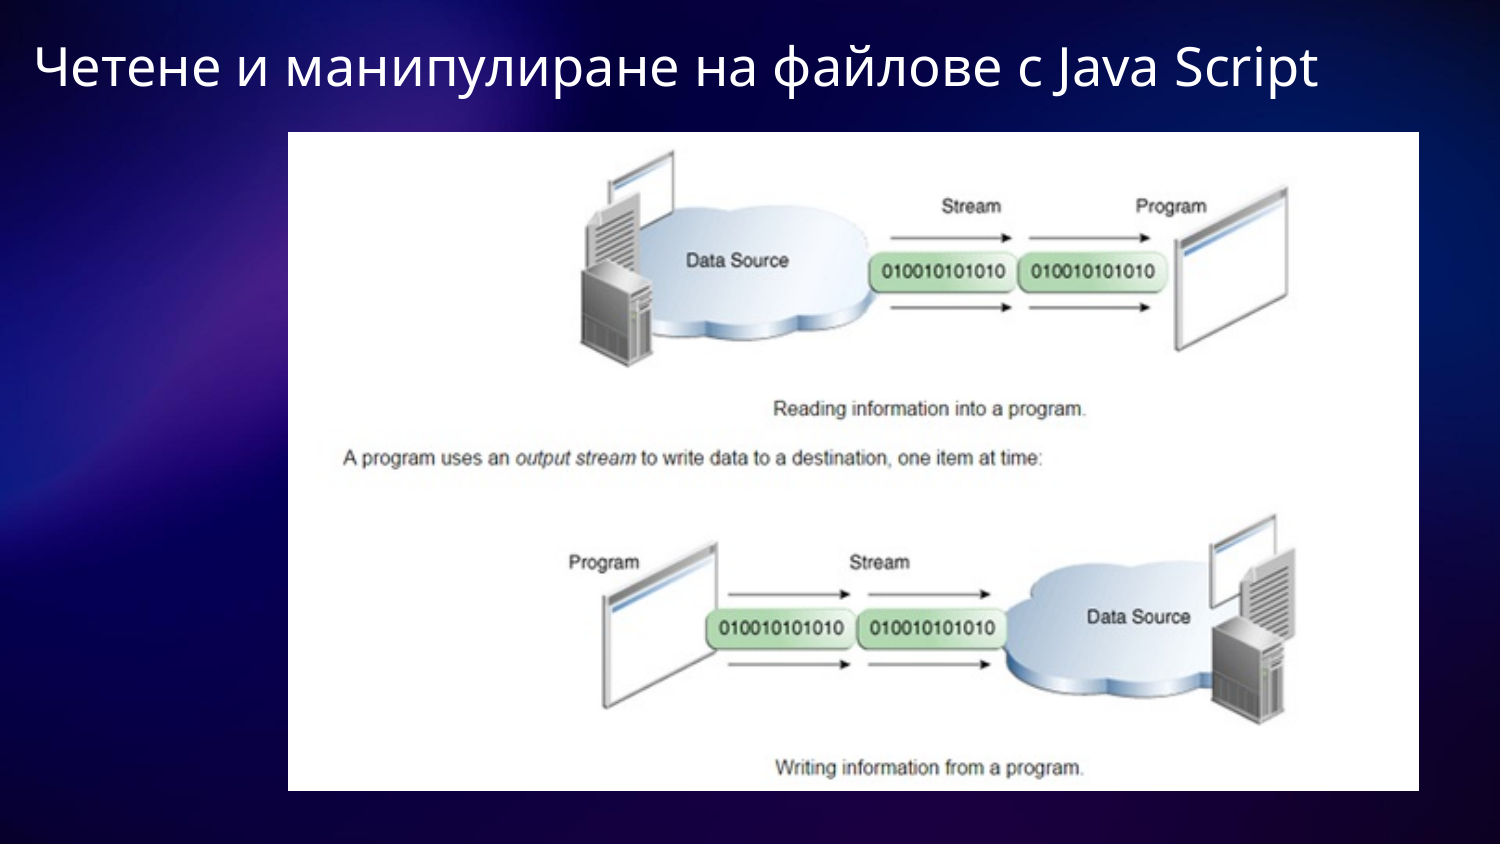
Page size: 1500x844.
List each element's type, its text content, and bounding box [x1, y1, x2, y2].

picture [0, 0, 1500, 844]
title Четене и манипулиране на файлове с Java Script [18, 17, 1419, 106]
